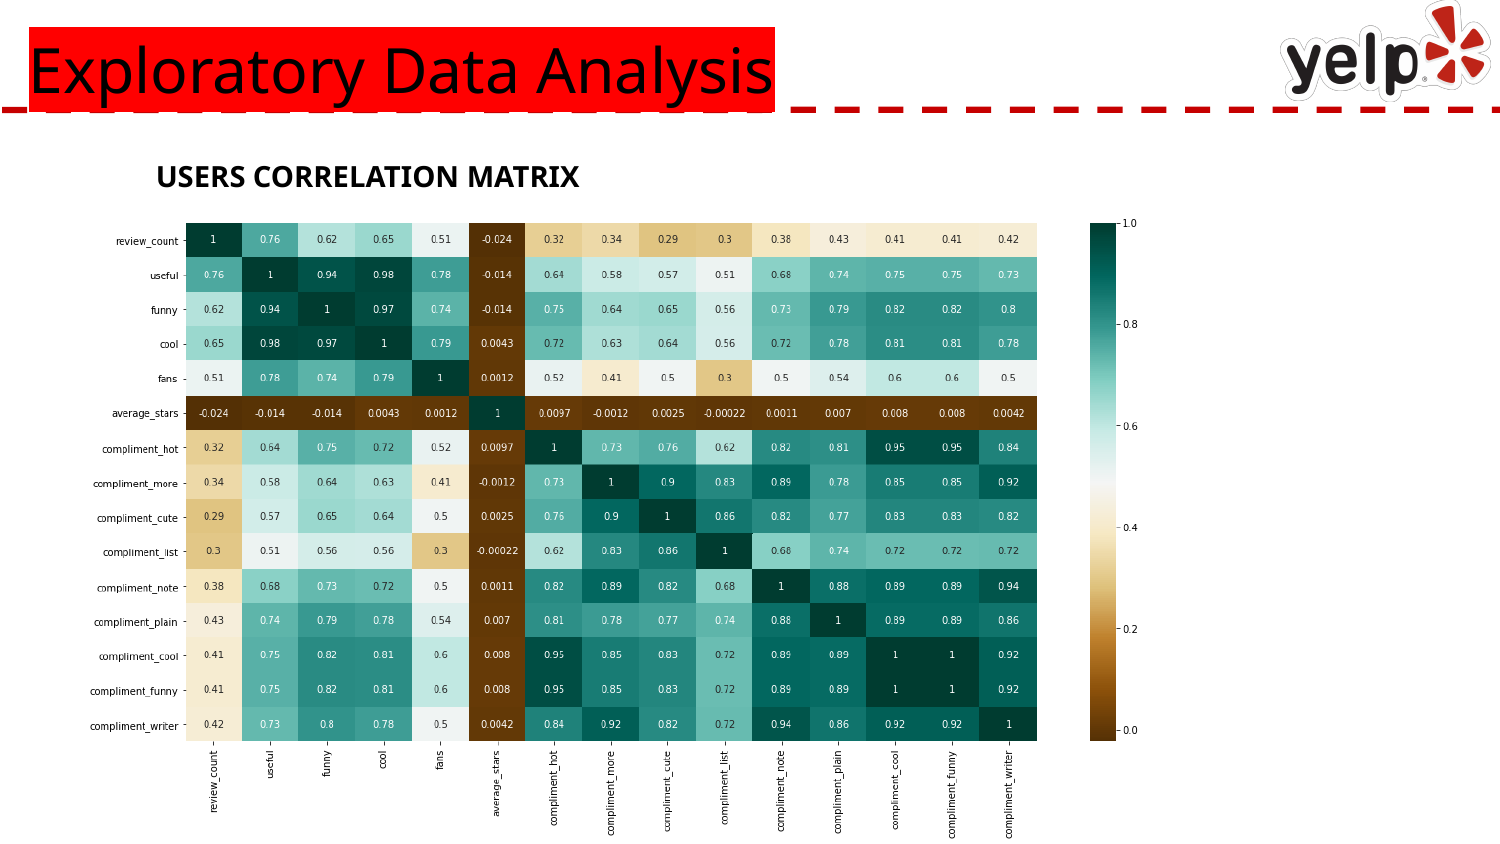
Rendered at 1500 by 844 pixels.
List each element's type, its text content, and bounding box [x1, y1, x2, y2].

picture [1280, 0, 1491, 102]
title Exploratory Data Analysis [13, 16, 842, 111]
text_box USERS CORRELATION MATRIX [141, 151, 1245, 306]
picture [82, 211, 1144, 844]
